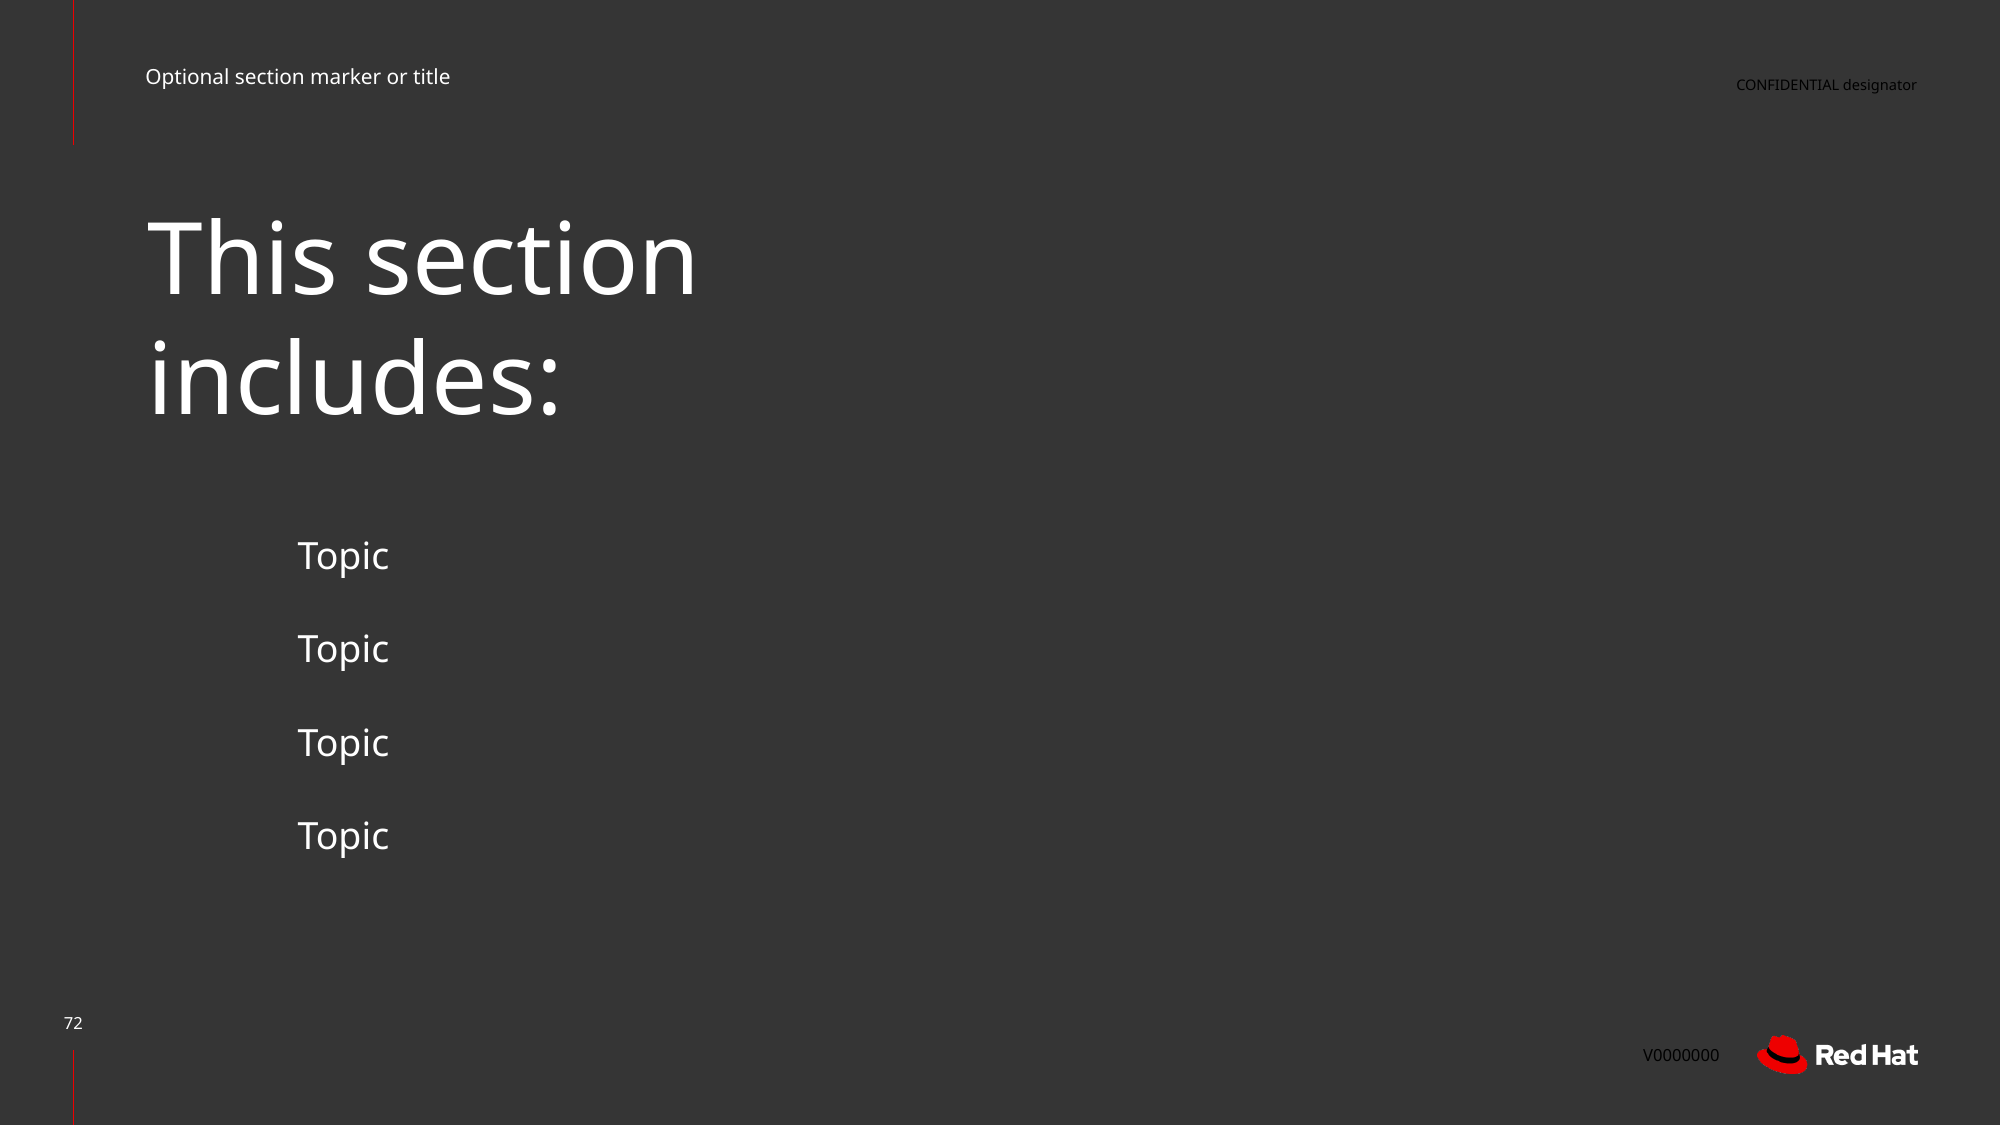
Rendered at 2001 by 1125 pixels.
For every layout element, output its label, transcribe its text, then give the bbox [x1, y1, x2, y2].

list Topic Topic Topic Topic [147, 510, 976, 1003]
slide_number ‹#› [13, 1012, 134, 1036]
picture [1757, 1035, 1918, 1074]
title This section includes: [147, 195, 786, 436]
subtitle Optional section marker or title [73, 9, 919, 143]
